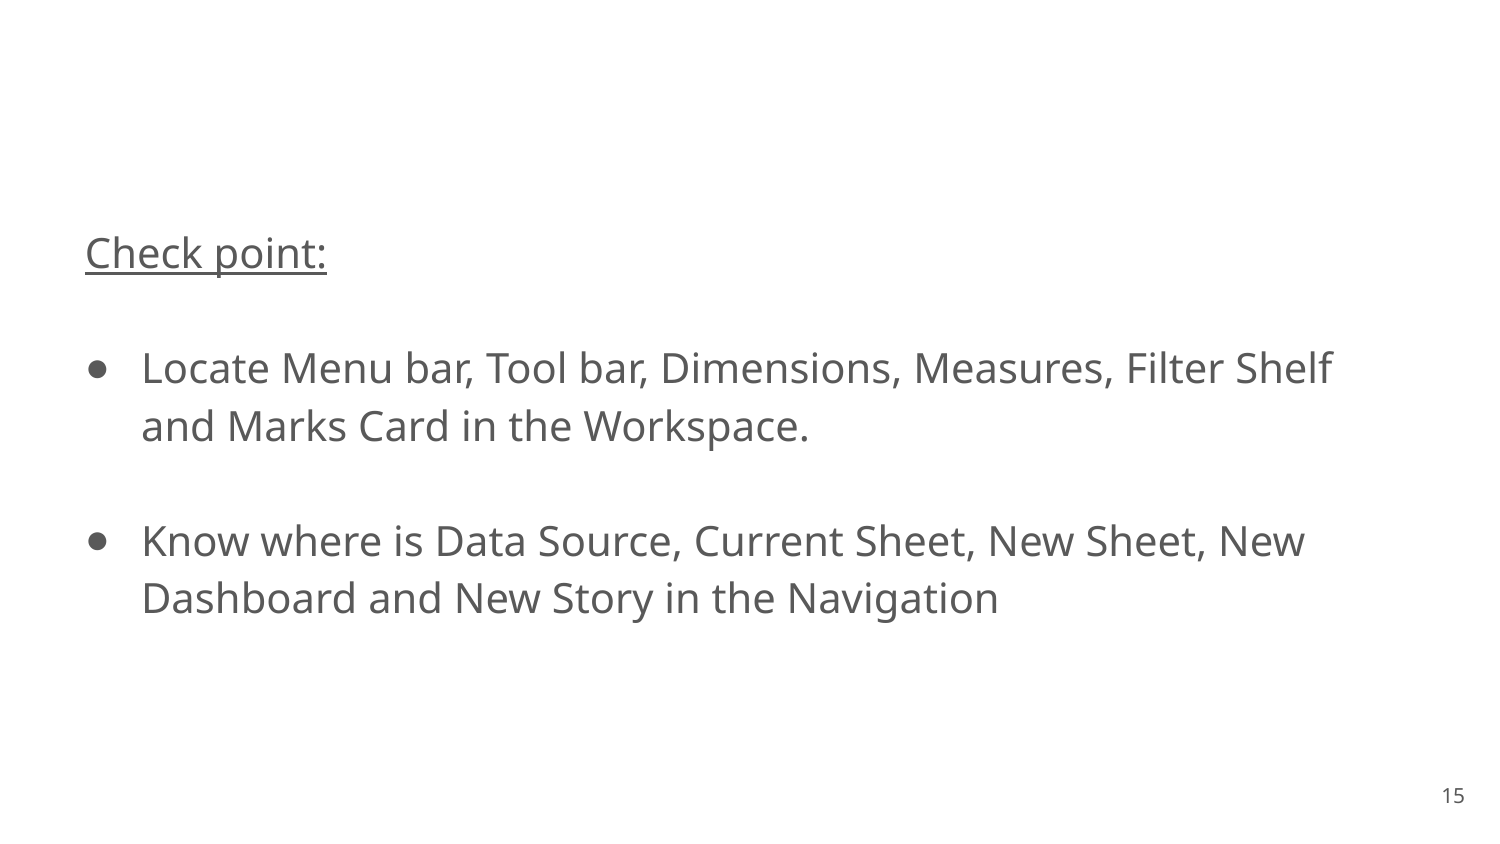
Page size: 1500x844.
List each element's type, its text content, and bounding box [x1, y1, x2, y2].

list Check point: Locate Menu bar, Tool bar, Dimensions, Measures, Filter Shelf and Marks Card in the Workspace. Know where is Data Source, Current Sheet, New Sheet, New Dashboard and New Story in the Navigation [51, 204, 1390, 765]
slide_number 15 [1389, 764, 1480, 830]
